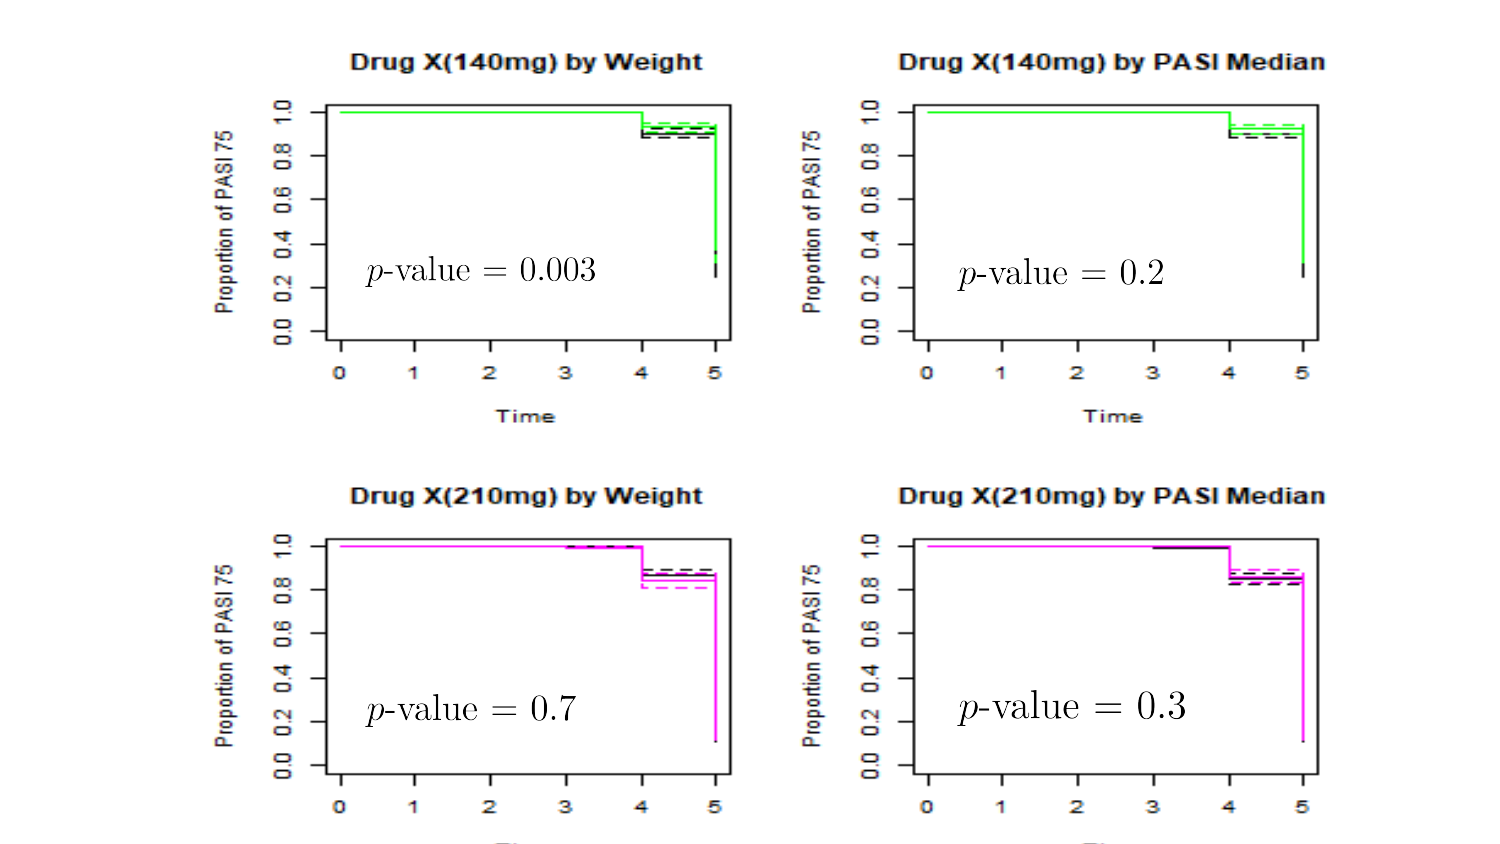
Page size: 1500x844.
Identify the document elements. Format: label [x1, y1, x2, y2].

picture [206, 15, 1381, 844]
